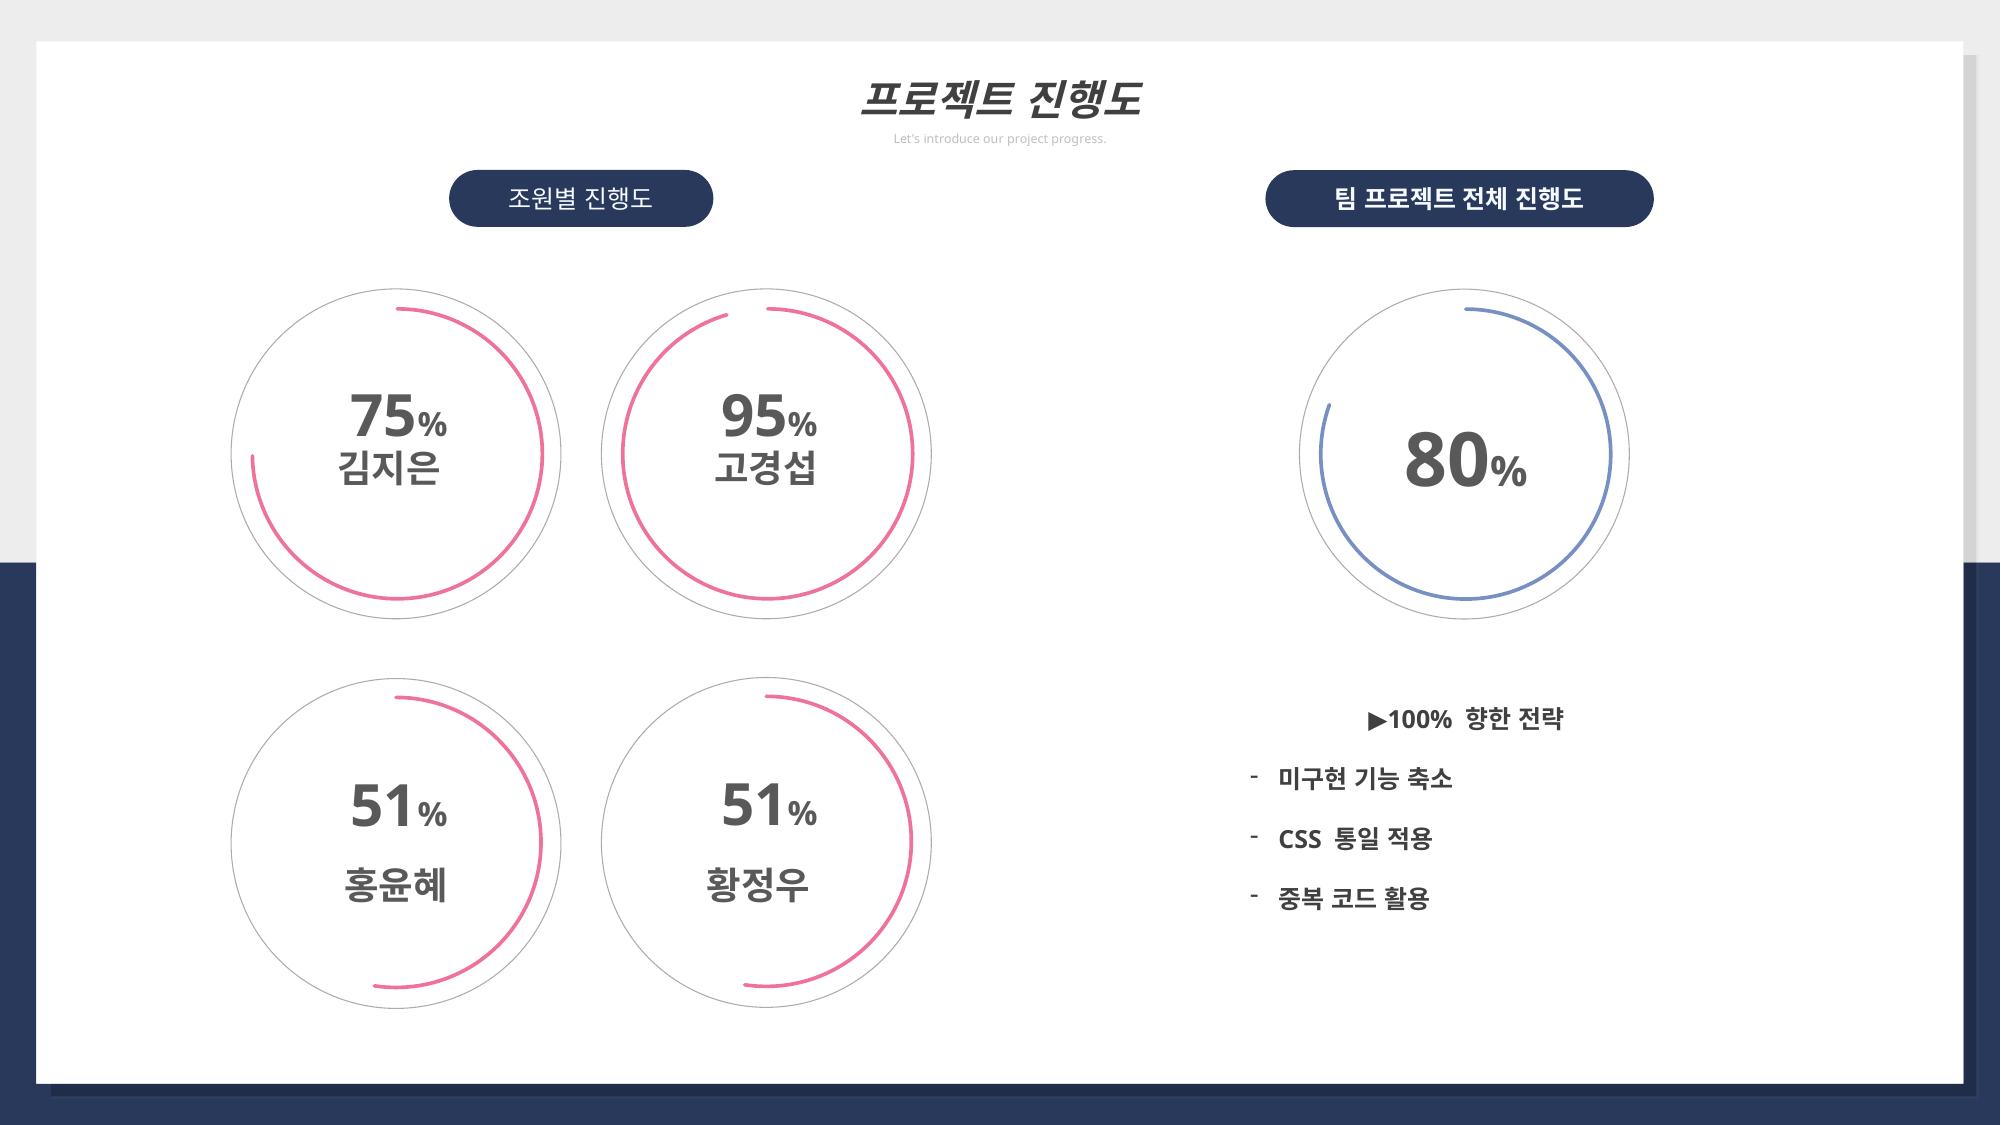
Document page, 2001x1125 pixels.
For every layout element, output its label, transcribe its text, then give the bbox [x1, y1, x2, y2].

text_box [1235, 170, 1697, 916]
text_box 프로젝트 진행도 Let's introduce our project progress. [35, 40, 1964, 1085]
text_box [0, 0, 2000, 563]
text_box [231, 169, 932, 1009]
